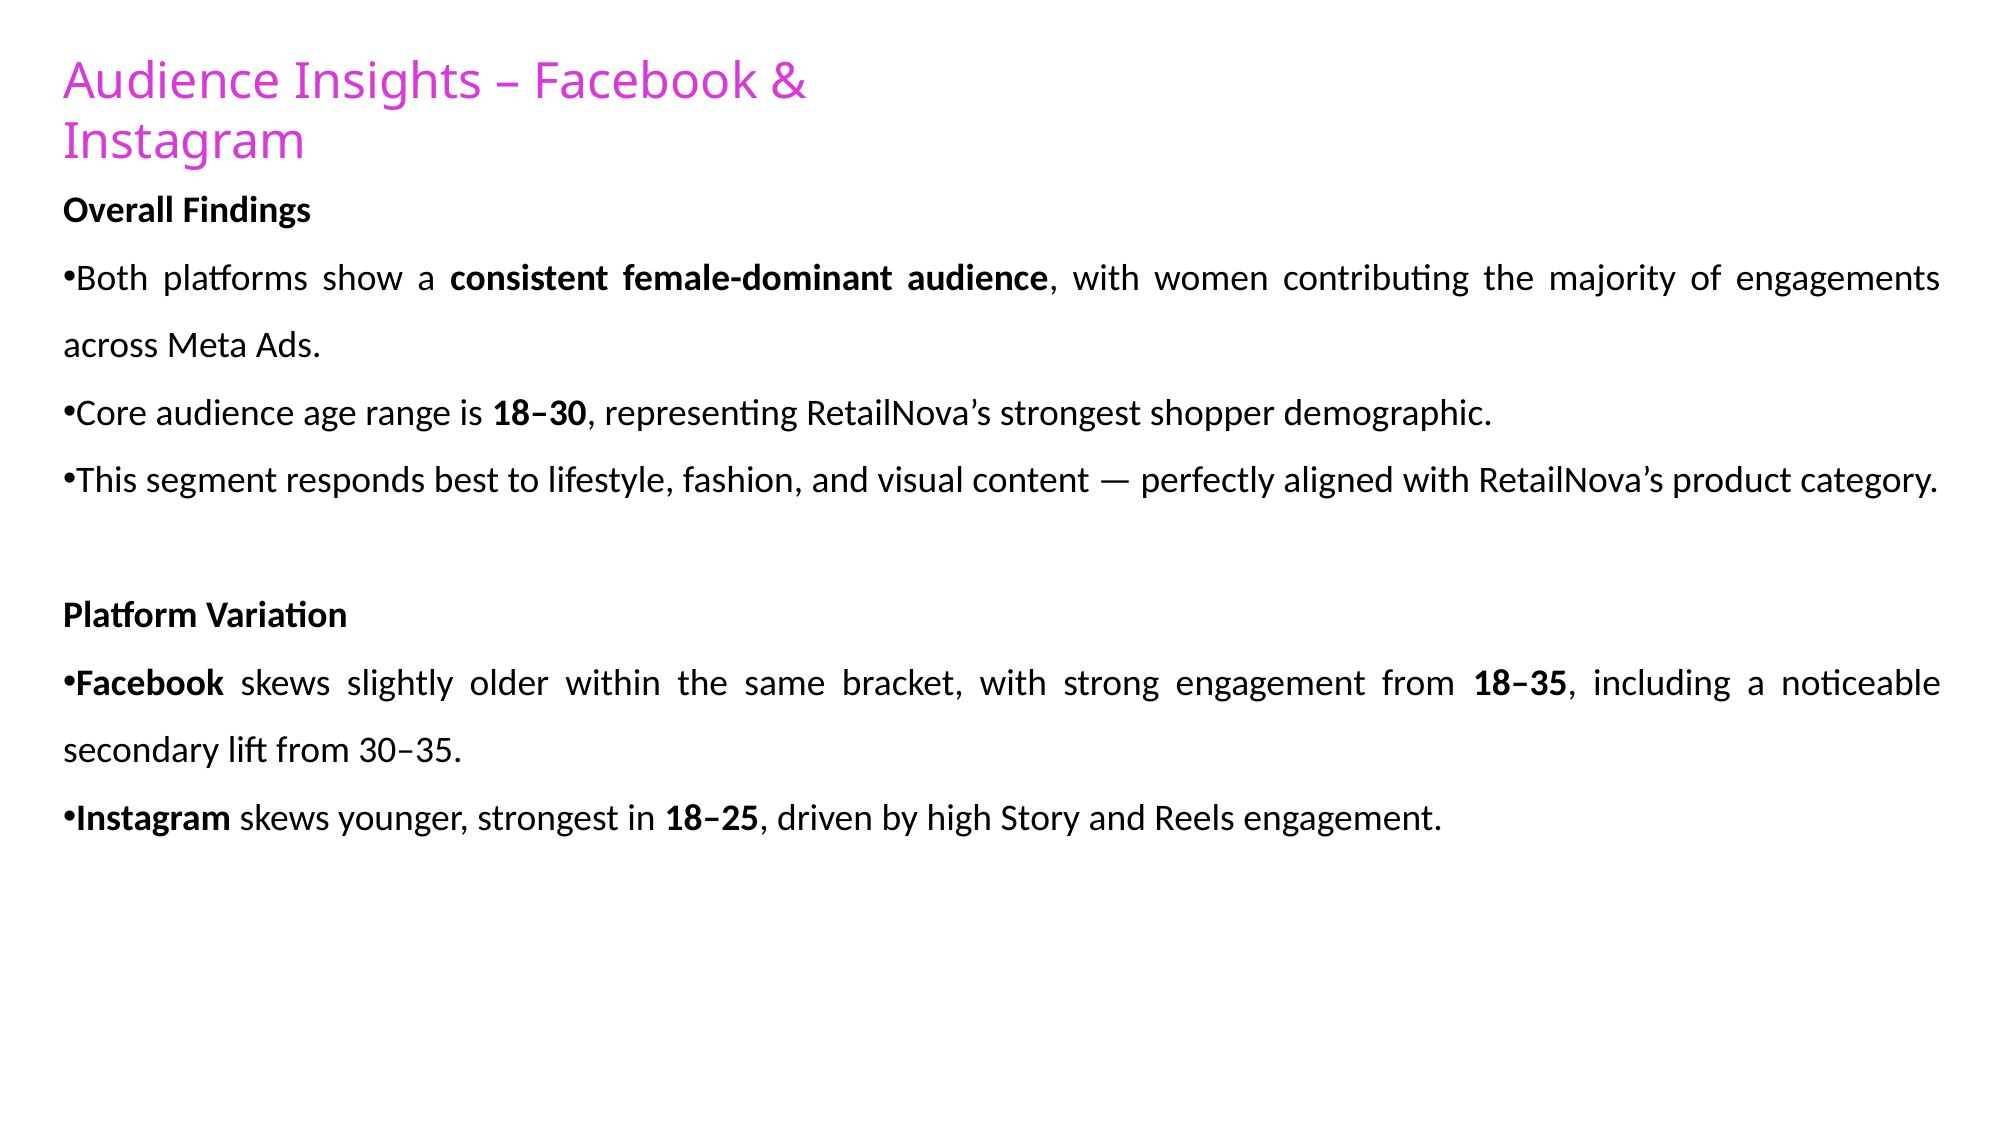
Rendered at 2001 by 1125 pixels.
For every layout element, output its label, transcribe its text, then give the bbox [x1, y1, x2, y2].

text_box Audience Insights – Facebook & Instagram [48, 40, 952, 155]
text_box Overall Findings Both platforms show a consistent female-dominant audience, with women contributing the majority of engagements across Meta Ads. Core audience age range is 18–30, representing RetailNova’s strongest shopper demographic. This segment responds best to lifestyle, fashion, and visual content — perfectly aligned with RetailNova’s product category. Platform Variation Facebook skews slightly older within the same bracket, with strong engagement from 18–35, including a noticeable secondary lift from 30–35. Instagram skews younger, strongest in 18–25, driven by high Story and Reels engagement. [48, 155, 1957, 846]
